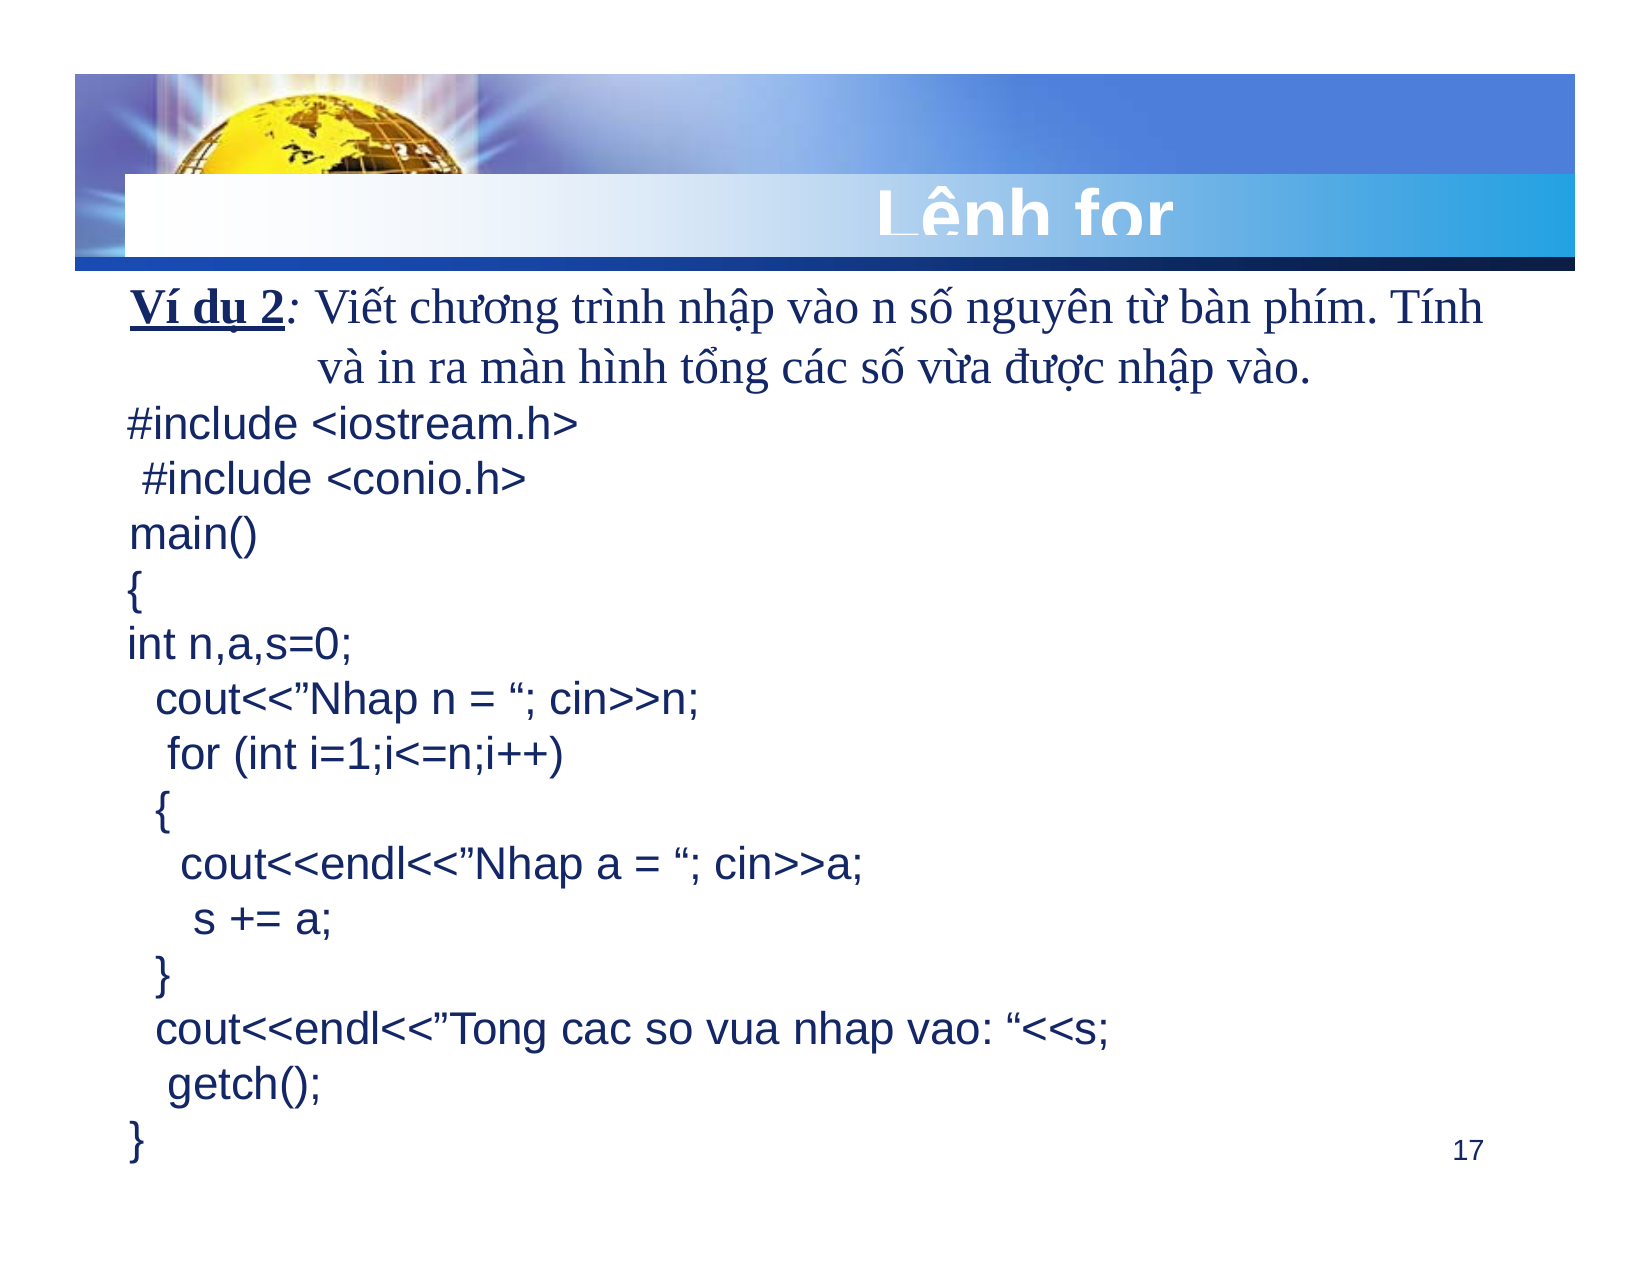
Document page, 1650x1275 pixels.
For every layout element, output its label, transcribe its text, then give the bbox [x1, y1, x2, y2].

title Lệnh for [872, 165, 1178, 233]
picture [75, 74, 1575, 235]
text_box 17 [1450, 1129, 1487, 1167]
text_box } [127, 1106, 148, 1164]
text_box [74, 556, 1575, 1200]
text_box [74, 235, 1576, 397]
text_box Ví dụ 2: Viết chương trình nhập vào n số nguyên từ bàn phím. Tính và in ra màn hình tổng các số vừa được nhập vào. #include <iostream.h> #include <conio.h> main() { int n,a,s=0; cout<<”Nhap n = “; cin>>n; for (int i=1;i<=n;i++) { cout<<endl<<”Nhap a = “; cin>>a; s += a; } cout<<endl<<”Tong cac so vua nhap vao: “<<s; getch(); [127, 404, 1502, 1109]
